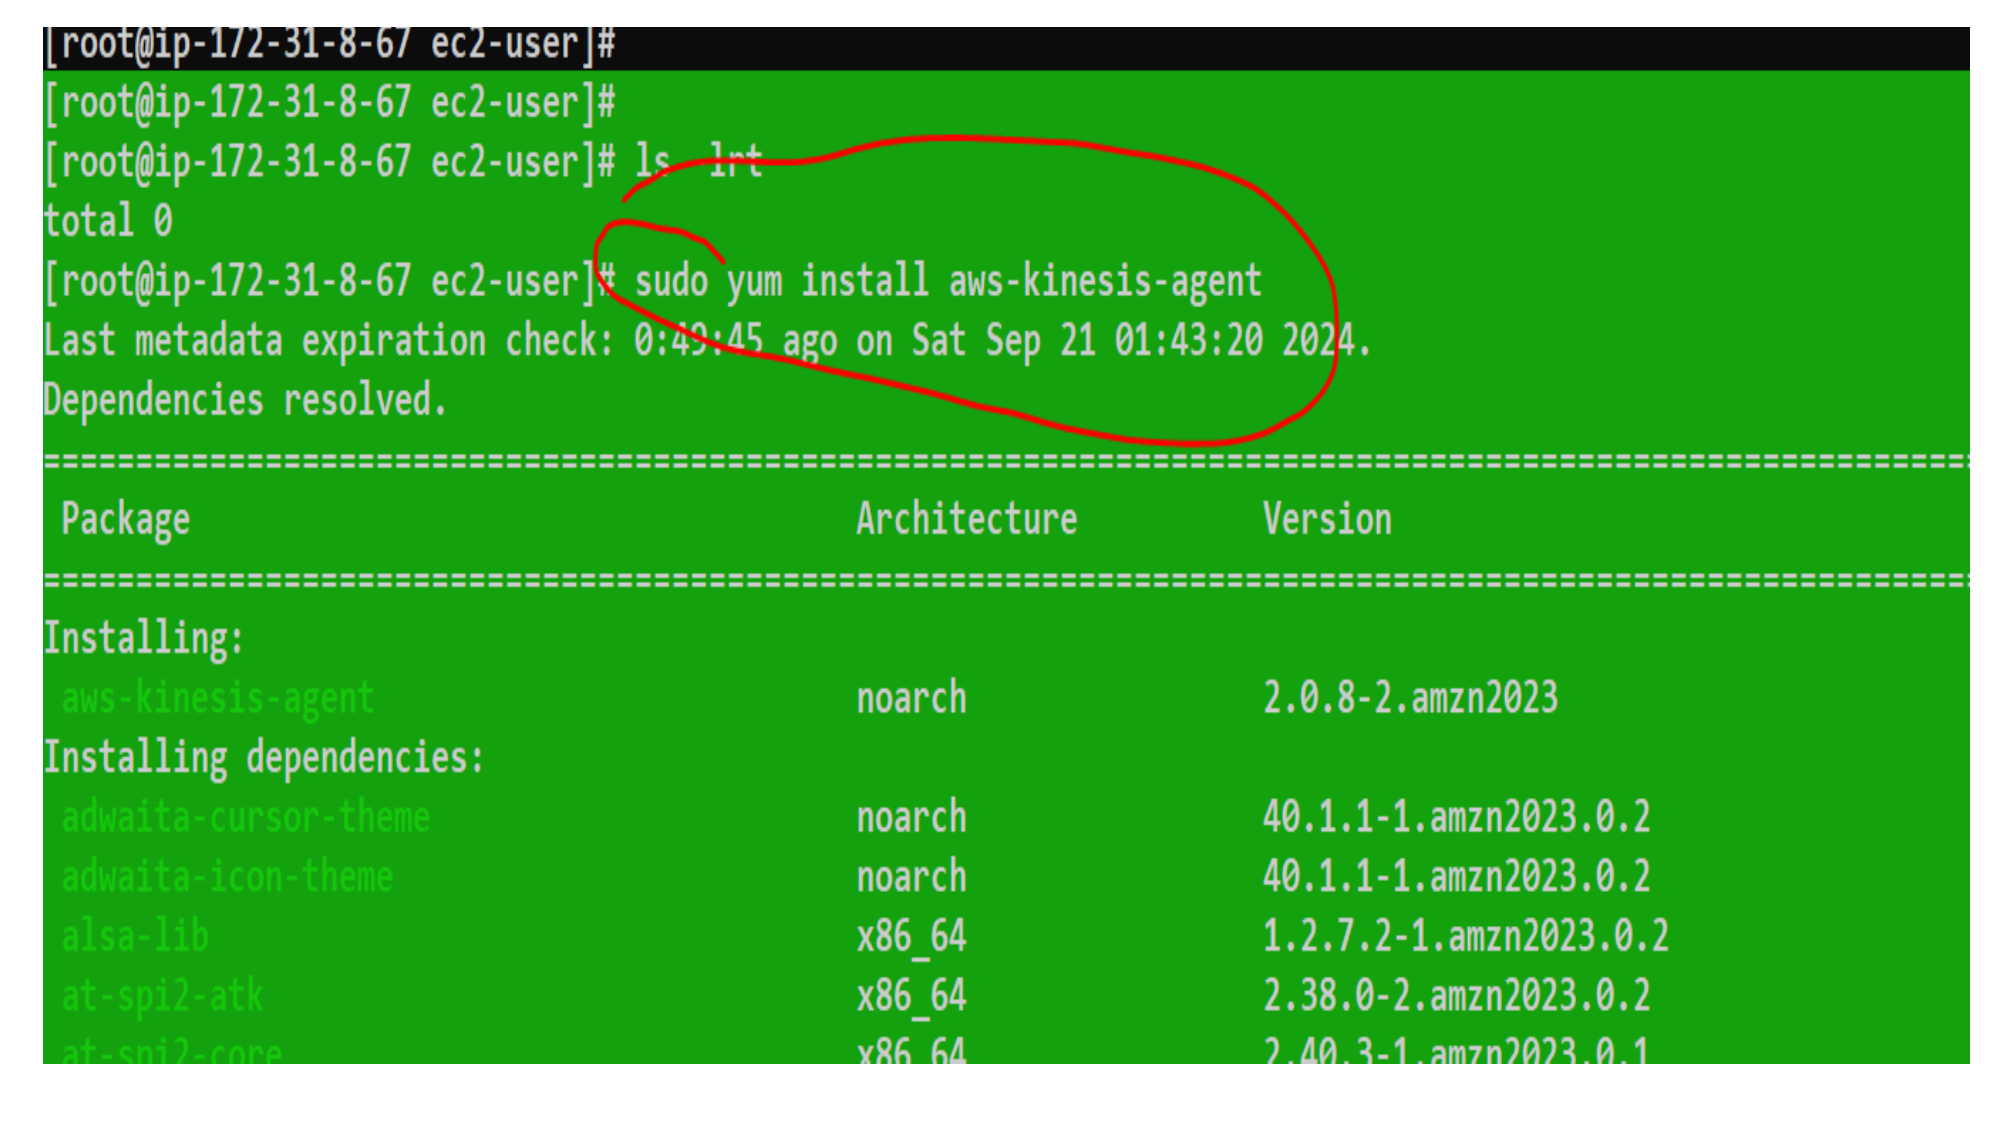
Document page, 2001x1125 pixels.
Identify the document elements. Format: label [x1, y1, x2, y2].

list [43, 27, 1970, 1064]
